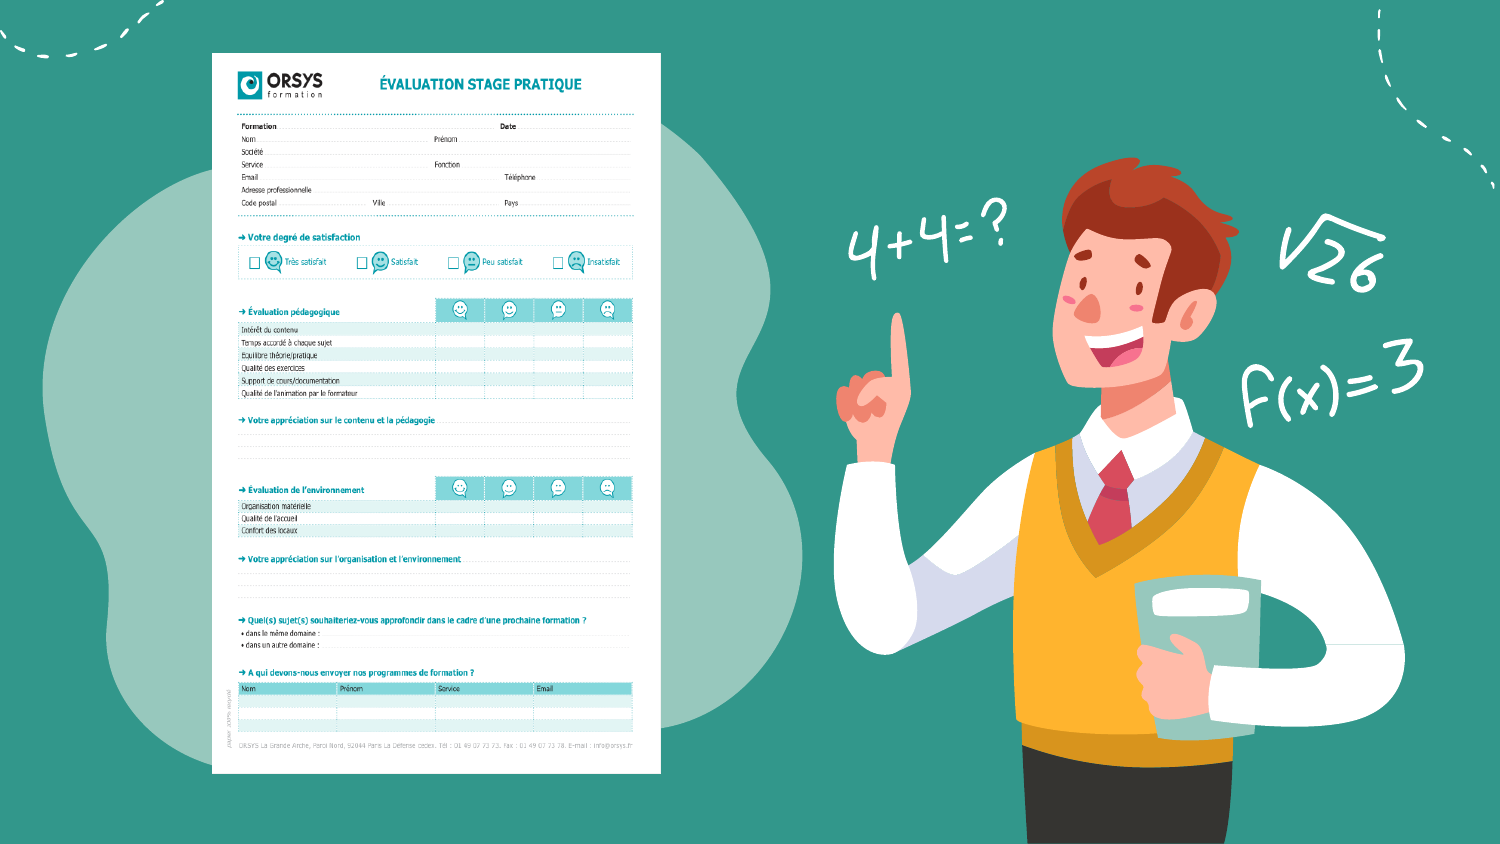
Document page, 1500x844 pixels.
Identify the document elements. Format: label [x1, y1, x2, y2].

picture [212, 53, 661, 775]
